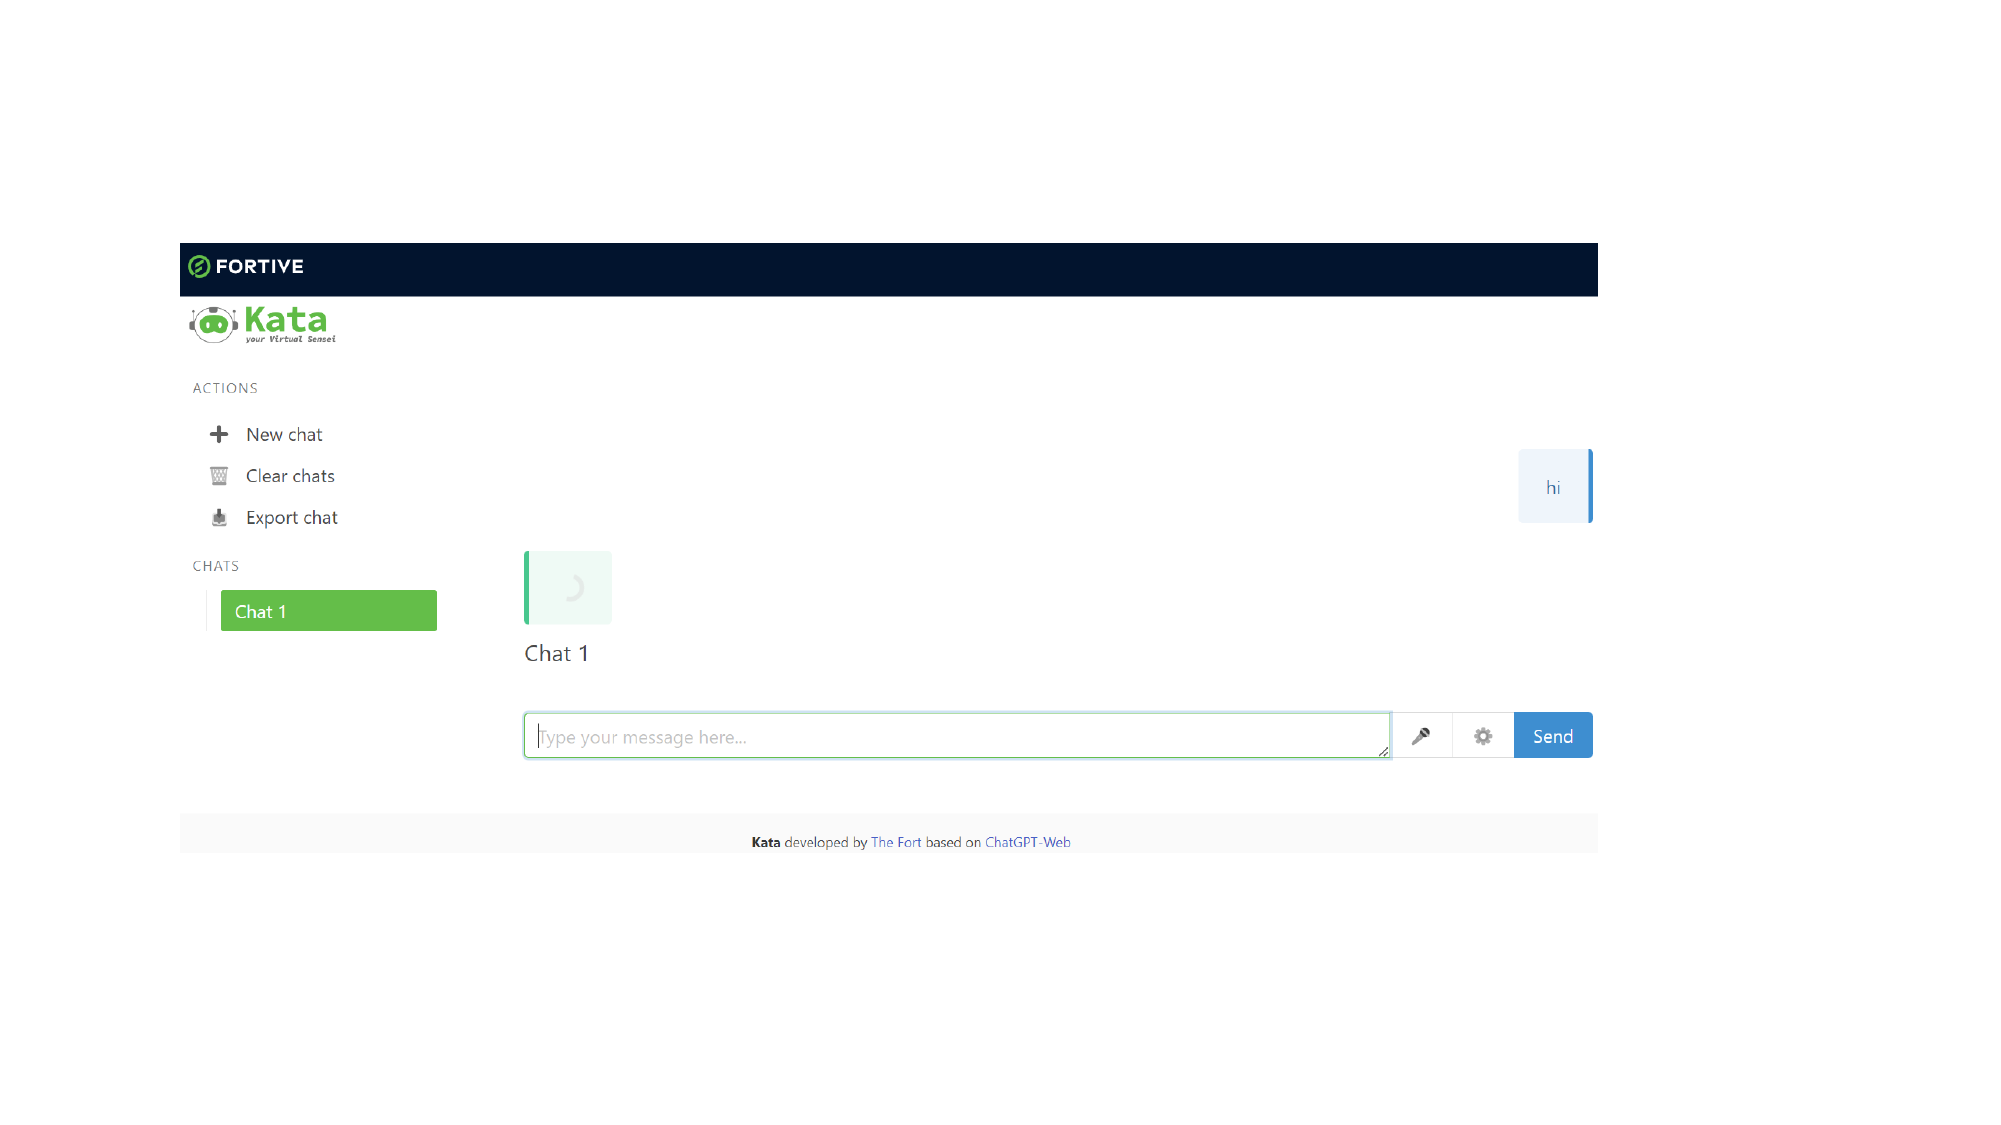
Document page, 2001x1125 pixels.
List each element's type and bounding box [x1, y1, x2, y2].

picture [179, 243, 1598, 853]
